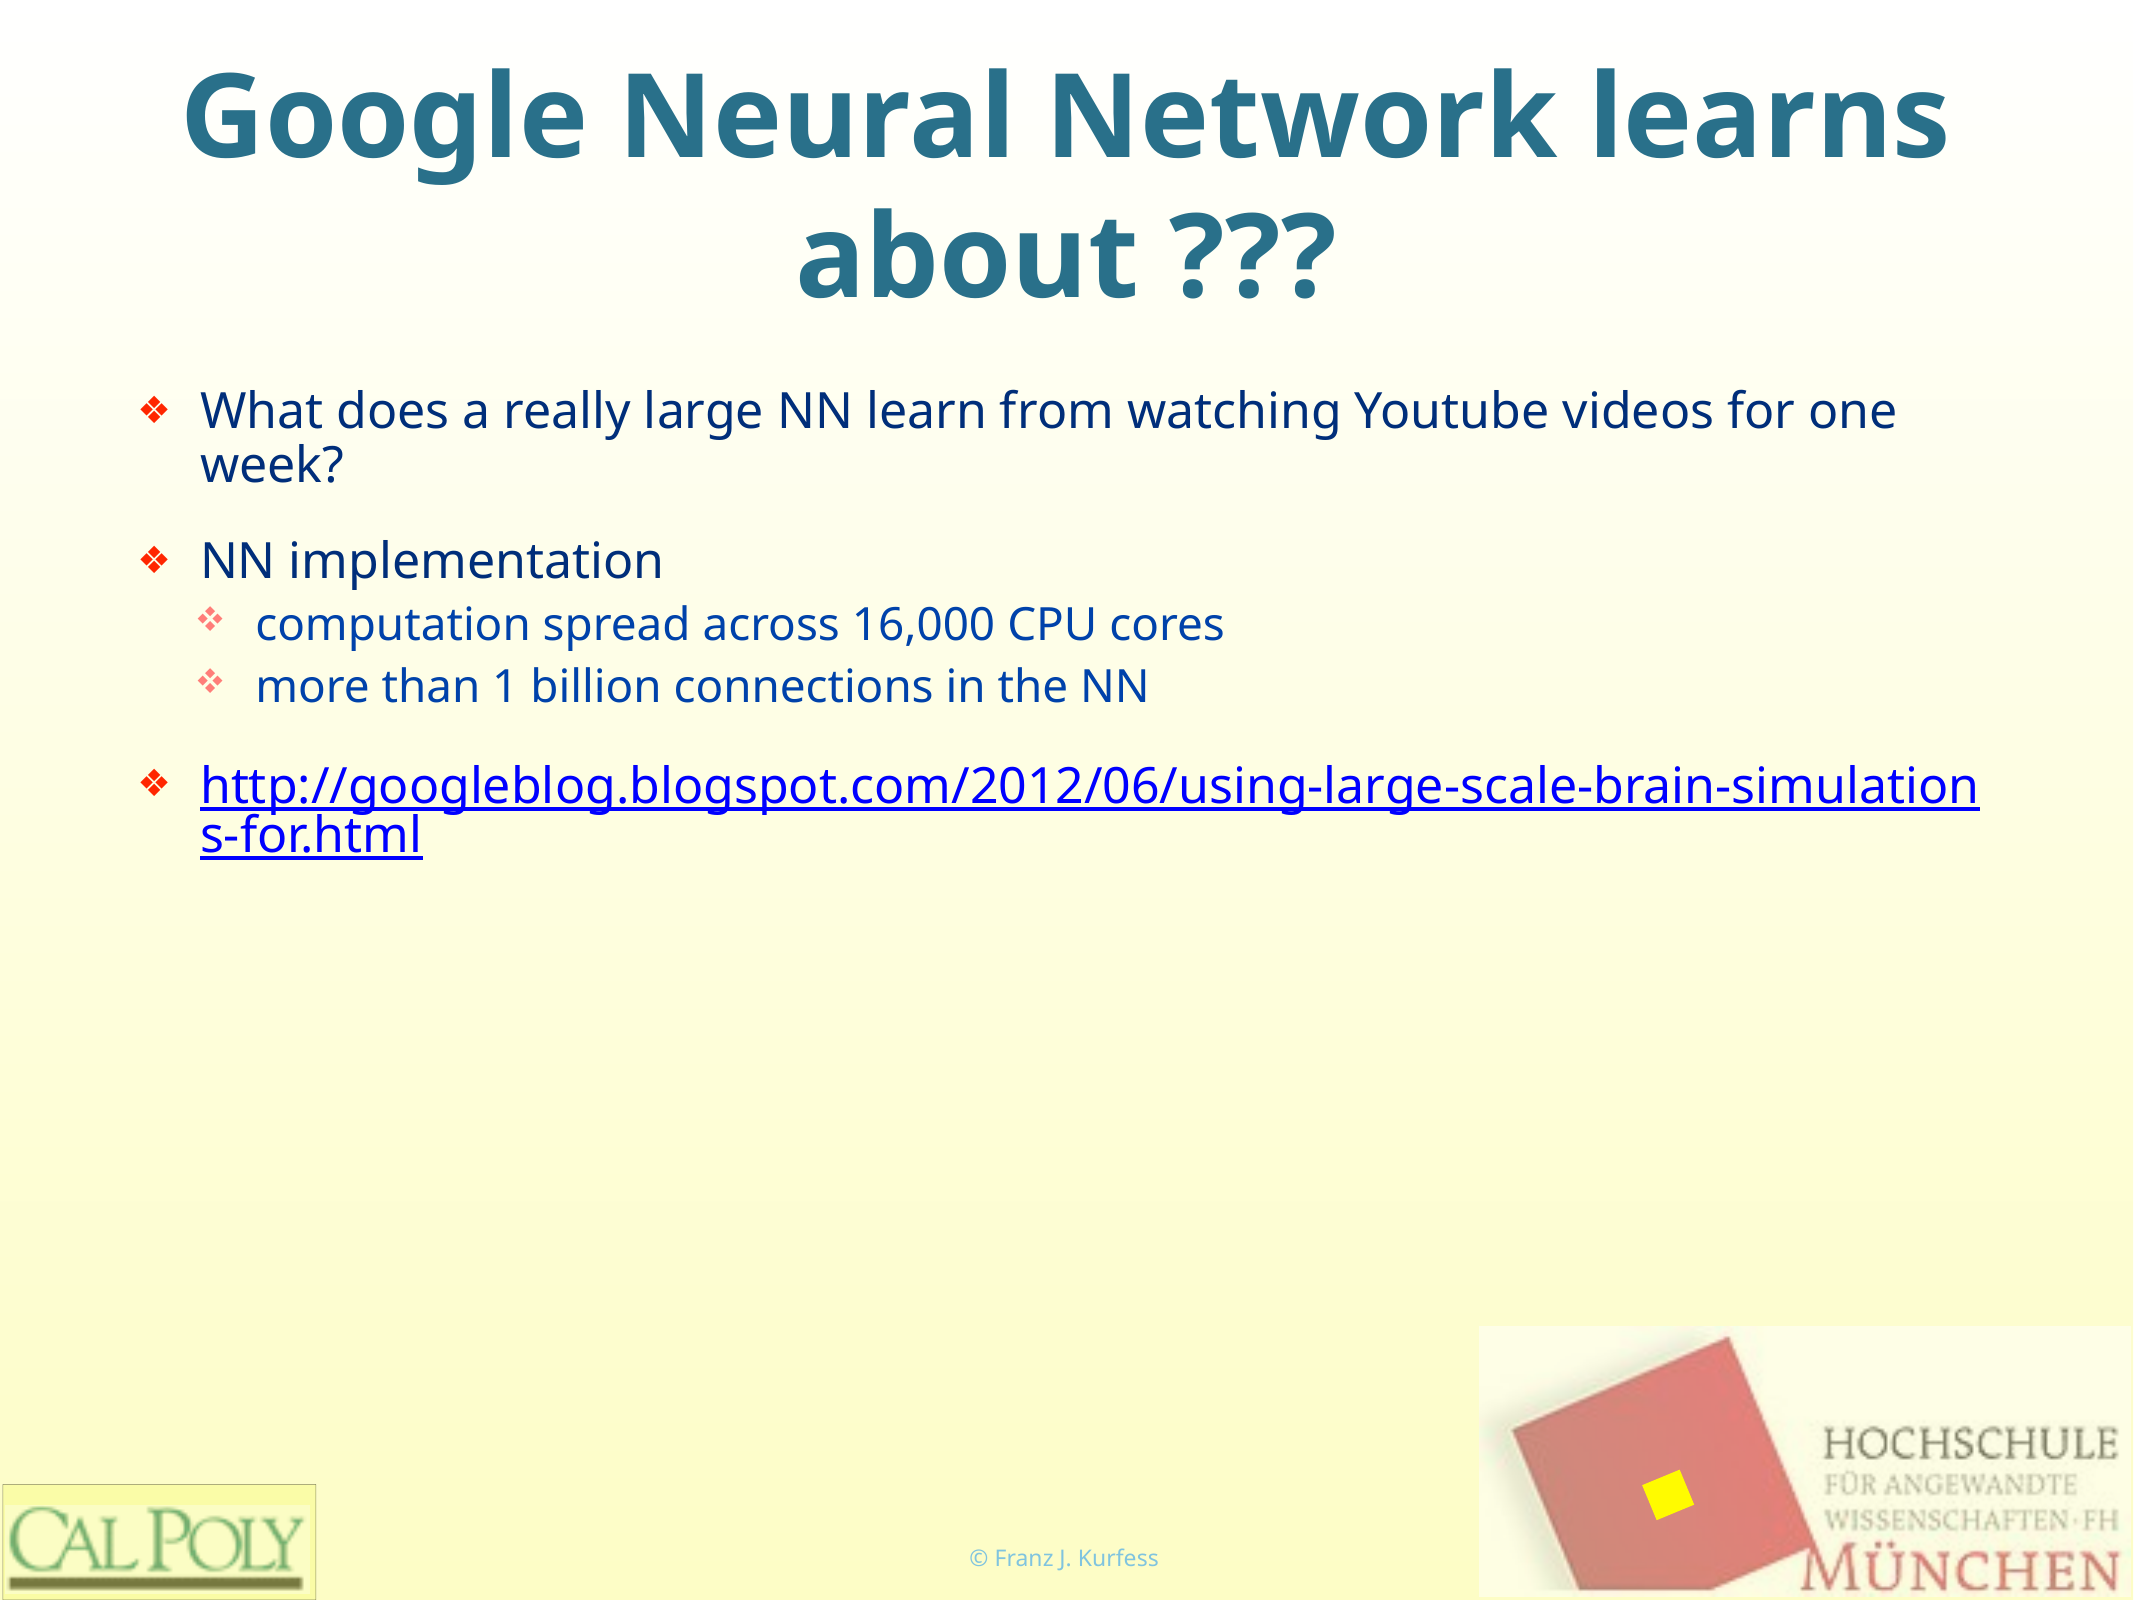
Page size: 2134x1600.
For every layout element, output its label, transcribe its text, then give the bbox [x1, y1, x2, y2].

slide_number [1641, 1469, 1695, 1521]
list What does a really large NN learn from watching Youtube videos for one week? NN implementation computation spread across 16,000 CPU cores more than 1 billion connections in the NN http://googleblog.blogspot.com/2012/06/using-large-scale-brain-simulations-for.html [128, 376, 2005, 1491]
title Google Neural Network learns about ??? [128, 0, 2005, 363]
